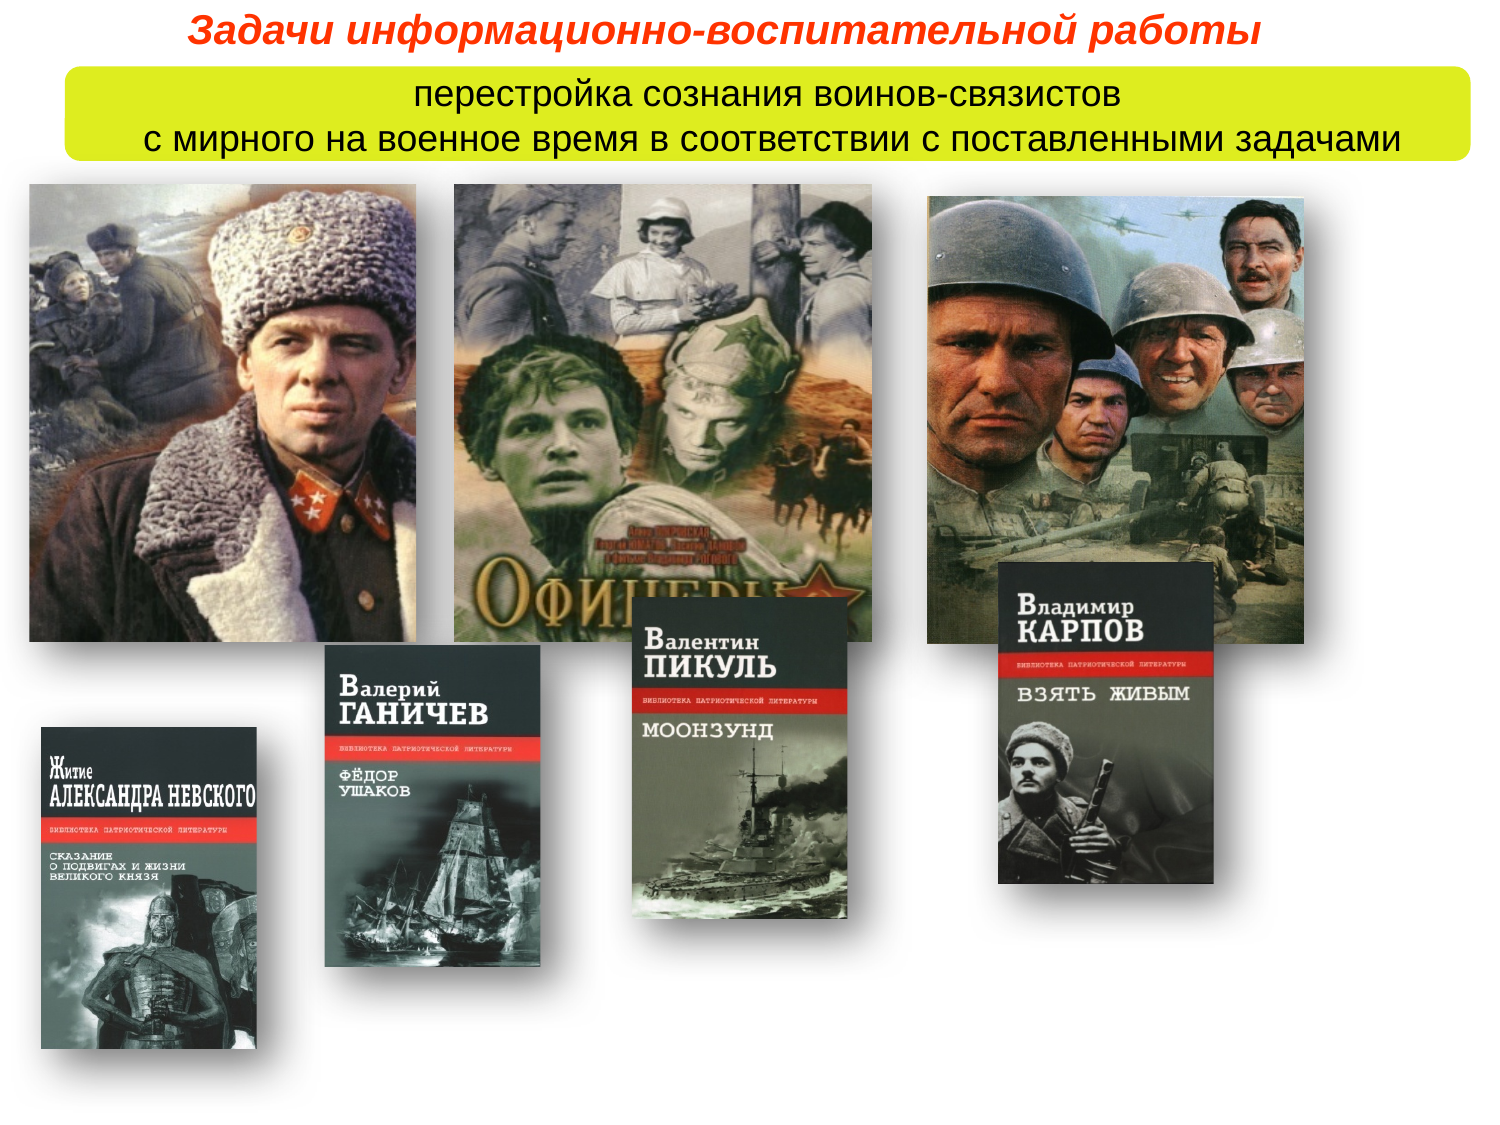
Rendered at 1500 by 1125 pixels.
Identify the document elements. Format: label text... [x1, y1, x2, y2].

picture [454, 184, 872, 920]
text_box Задачи информационно-воспитательной работы [172, 0, 1278, 61]
picture [29, 184, 417, 642]
picture [324, 645, 541, 967]
picture [40, 727, 257, 1050]
picture [926, 196, 1304, 884]
text_box перестройка сознания воинов-связистов с мирного на военное время в соответствии с поставленными задачами [64, 66, 1471, 161]
